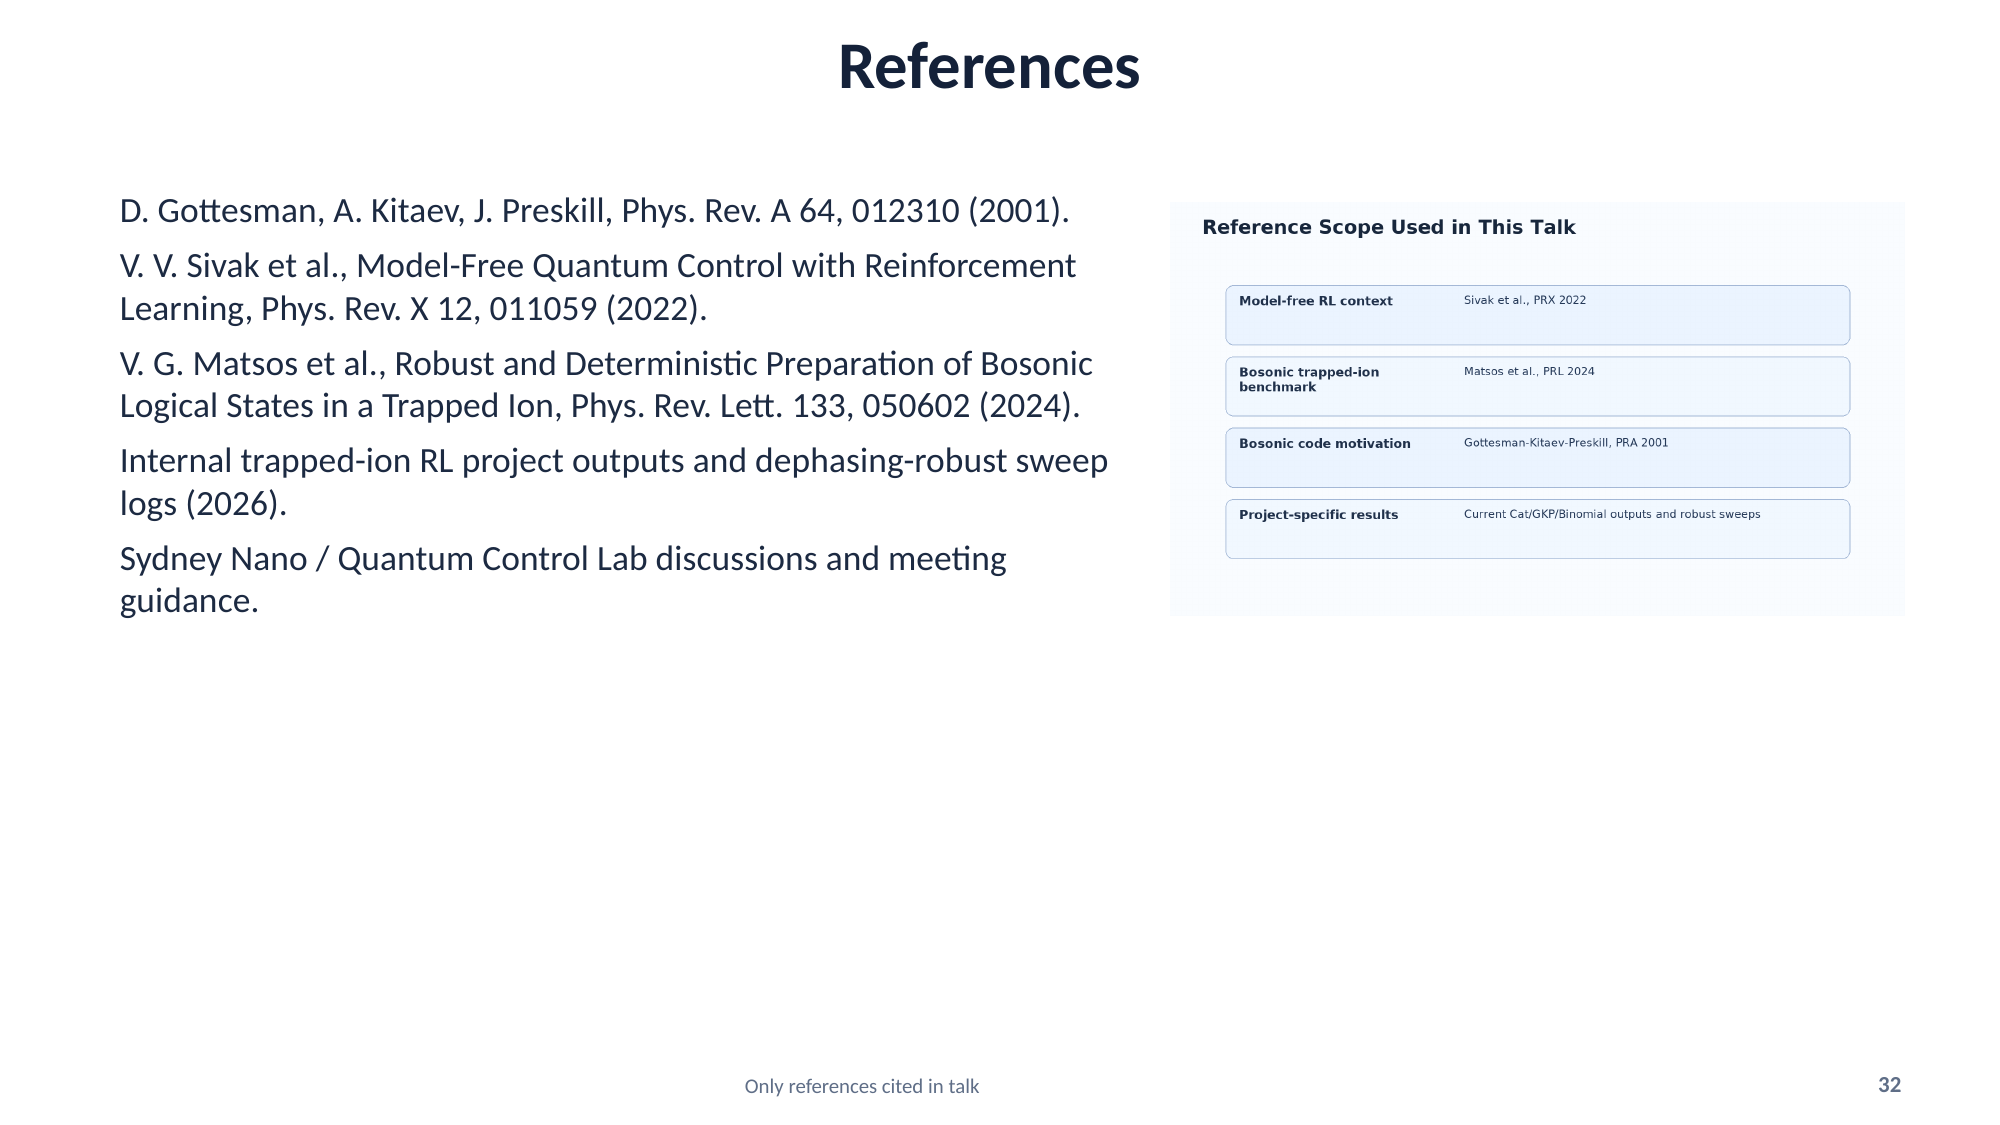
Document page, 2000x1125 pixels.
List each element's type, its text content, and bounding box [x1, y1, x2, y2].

picture [1169, 202, 1906, 617]
text_box 32 [1863, 1061, 1917, 1105]
text_box References [823, 14, 1157, 110]
text_box D. Gottesman, A. Kitaev, J. Preskill, Phys. Rev. A 64, 012310 (2001). V. V. Sivak et al., Model-Free Quantum Control with Reinforcement Learning, Phys. Rev. X 12, 011059 (2022). V. G. Matsos et al., Robust and Deterministic Preparation of Bosonic Logical States in a Trapped Ion, Phys. Rev. Lett. 133, 050602 (2024). Internal trapped-ion RL project outputs and dephasing-robust sweep logs (2026). Sydney Nano / Quantum Control Lab discussions and meeting guidance. [104, 179, 1155, 628]
text_box Only references cited in talk [730, 1065, 995, 1105]
